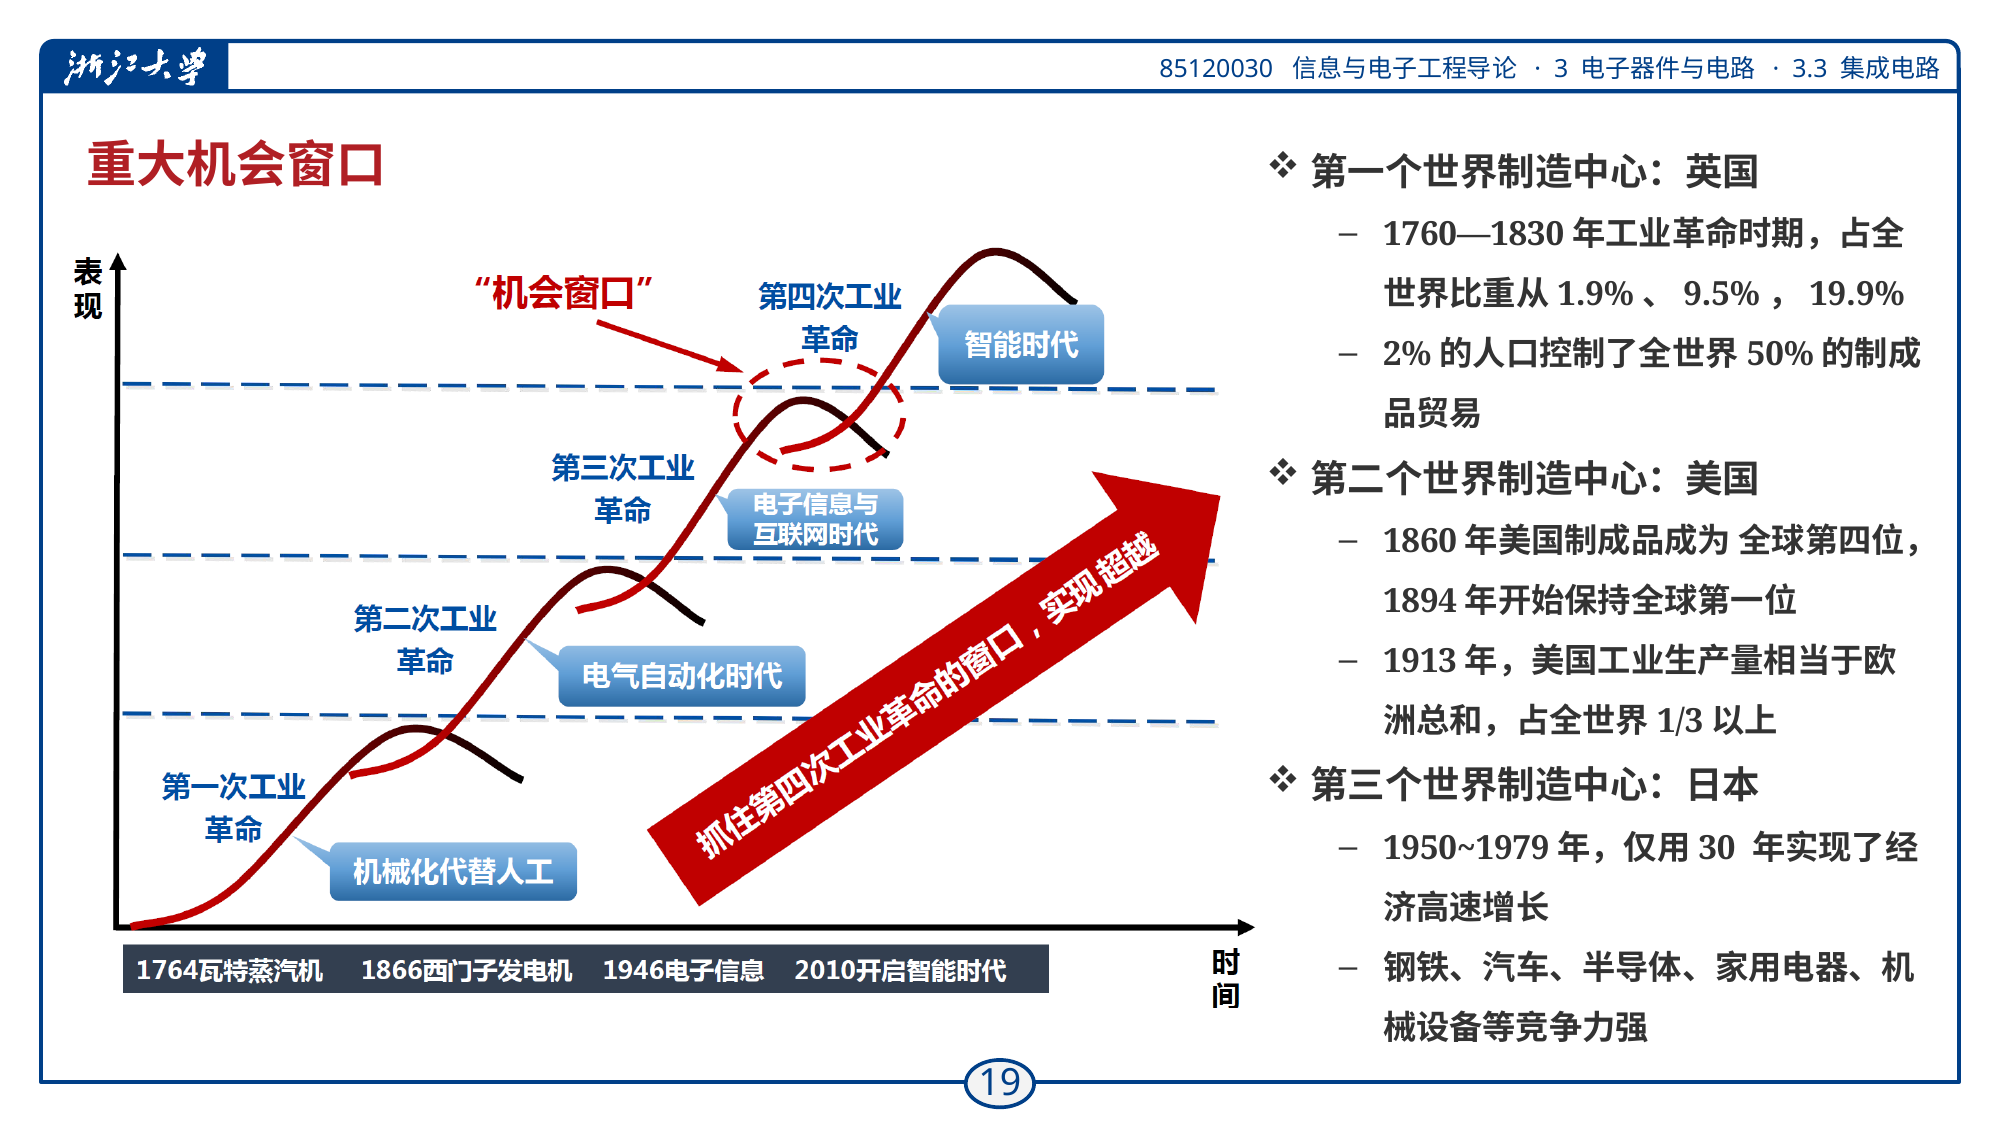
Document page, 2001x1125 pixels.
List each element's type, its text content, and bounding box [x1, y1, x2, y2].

picture [62, 239, 1260, 1008]
title 重大机会窗口 [72, 125, 1251, 198]
picture [55, 39, 215, 91]
list 第一个世界制造中心：英国 1760—1830年工业革命时期，占全世界比重从1.9%、9.5%，19.9% 2%的人口控制了全世界50%的制成品贸易 第二个世界制造中心：美国 1860年美国制成品成为 全球第四位，1894年开始保持全球第一位 1913年，美国工业生产量相当于欧洲总和，占全世界1/3以上 第三个世界制造中心：日本 1950~1979年，仅用30 年实现了经济高速增长 钢铁、汽车、半导体、家用电器、机械设备等竞争力强 [1251, 117, 1938, 1050]
